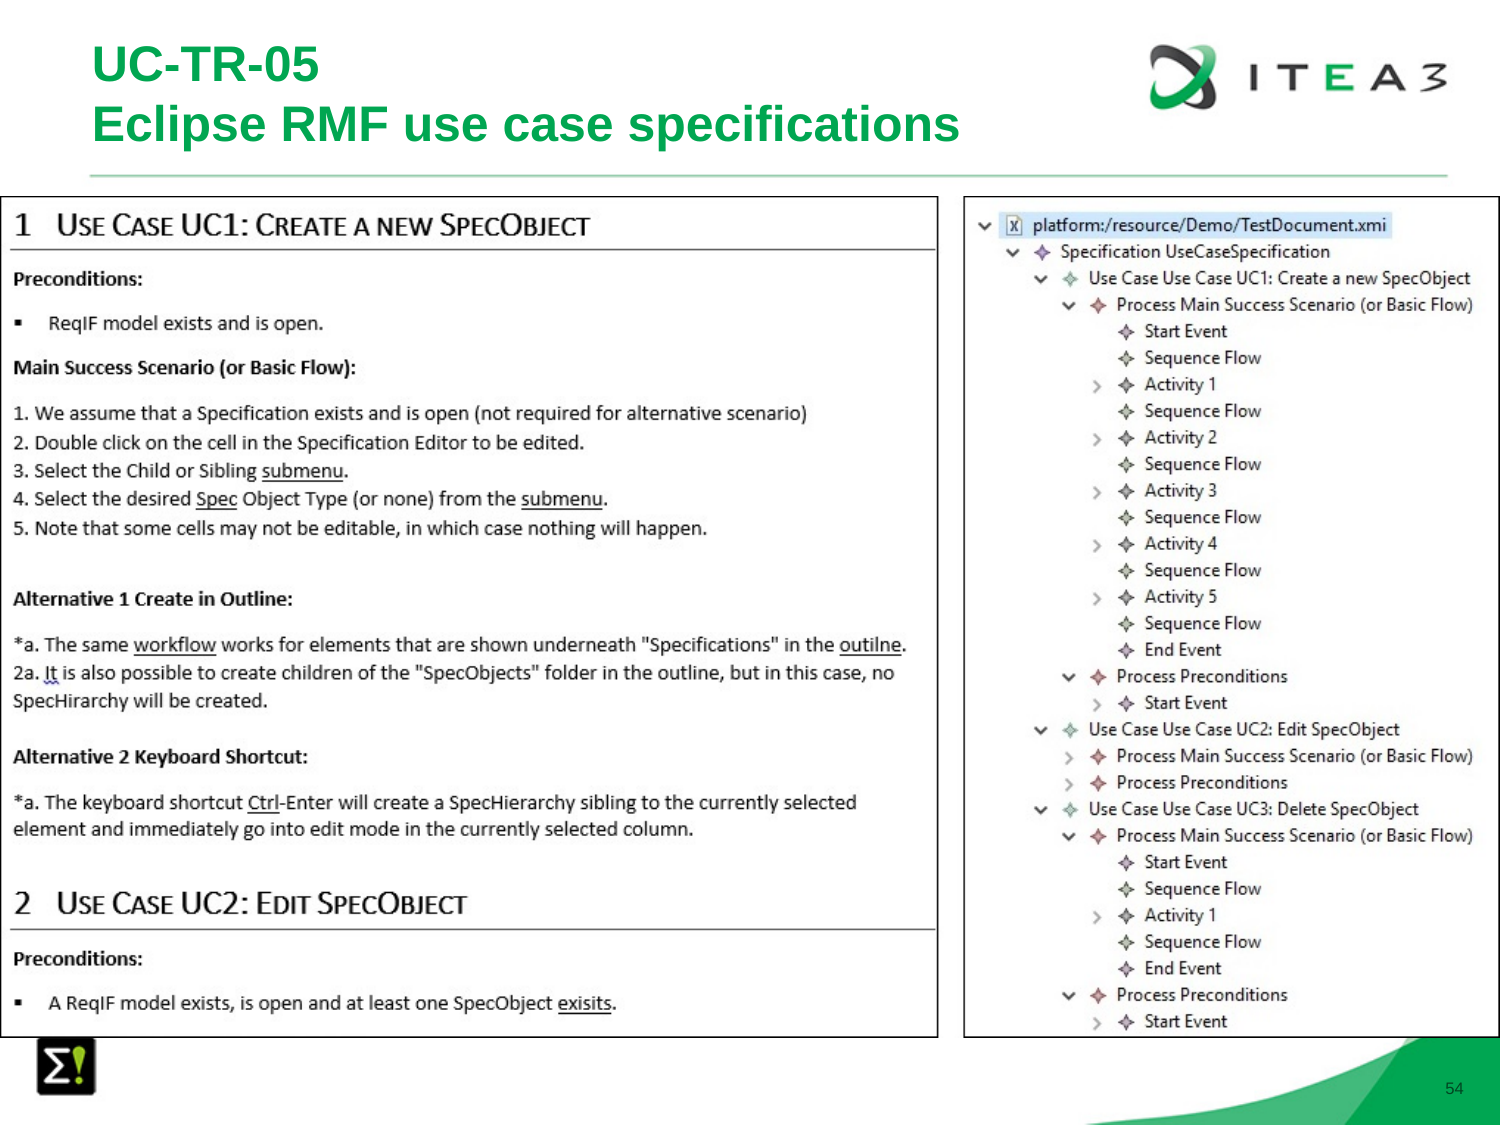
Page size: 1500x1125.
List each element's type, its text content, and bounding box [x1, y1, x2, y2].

title UC-TR-05 Eclipse RMF use case specifications [76, 23, 1099, 160]
picture [0, 0, 1500, 1125]
